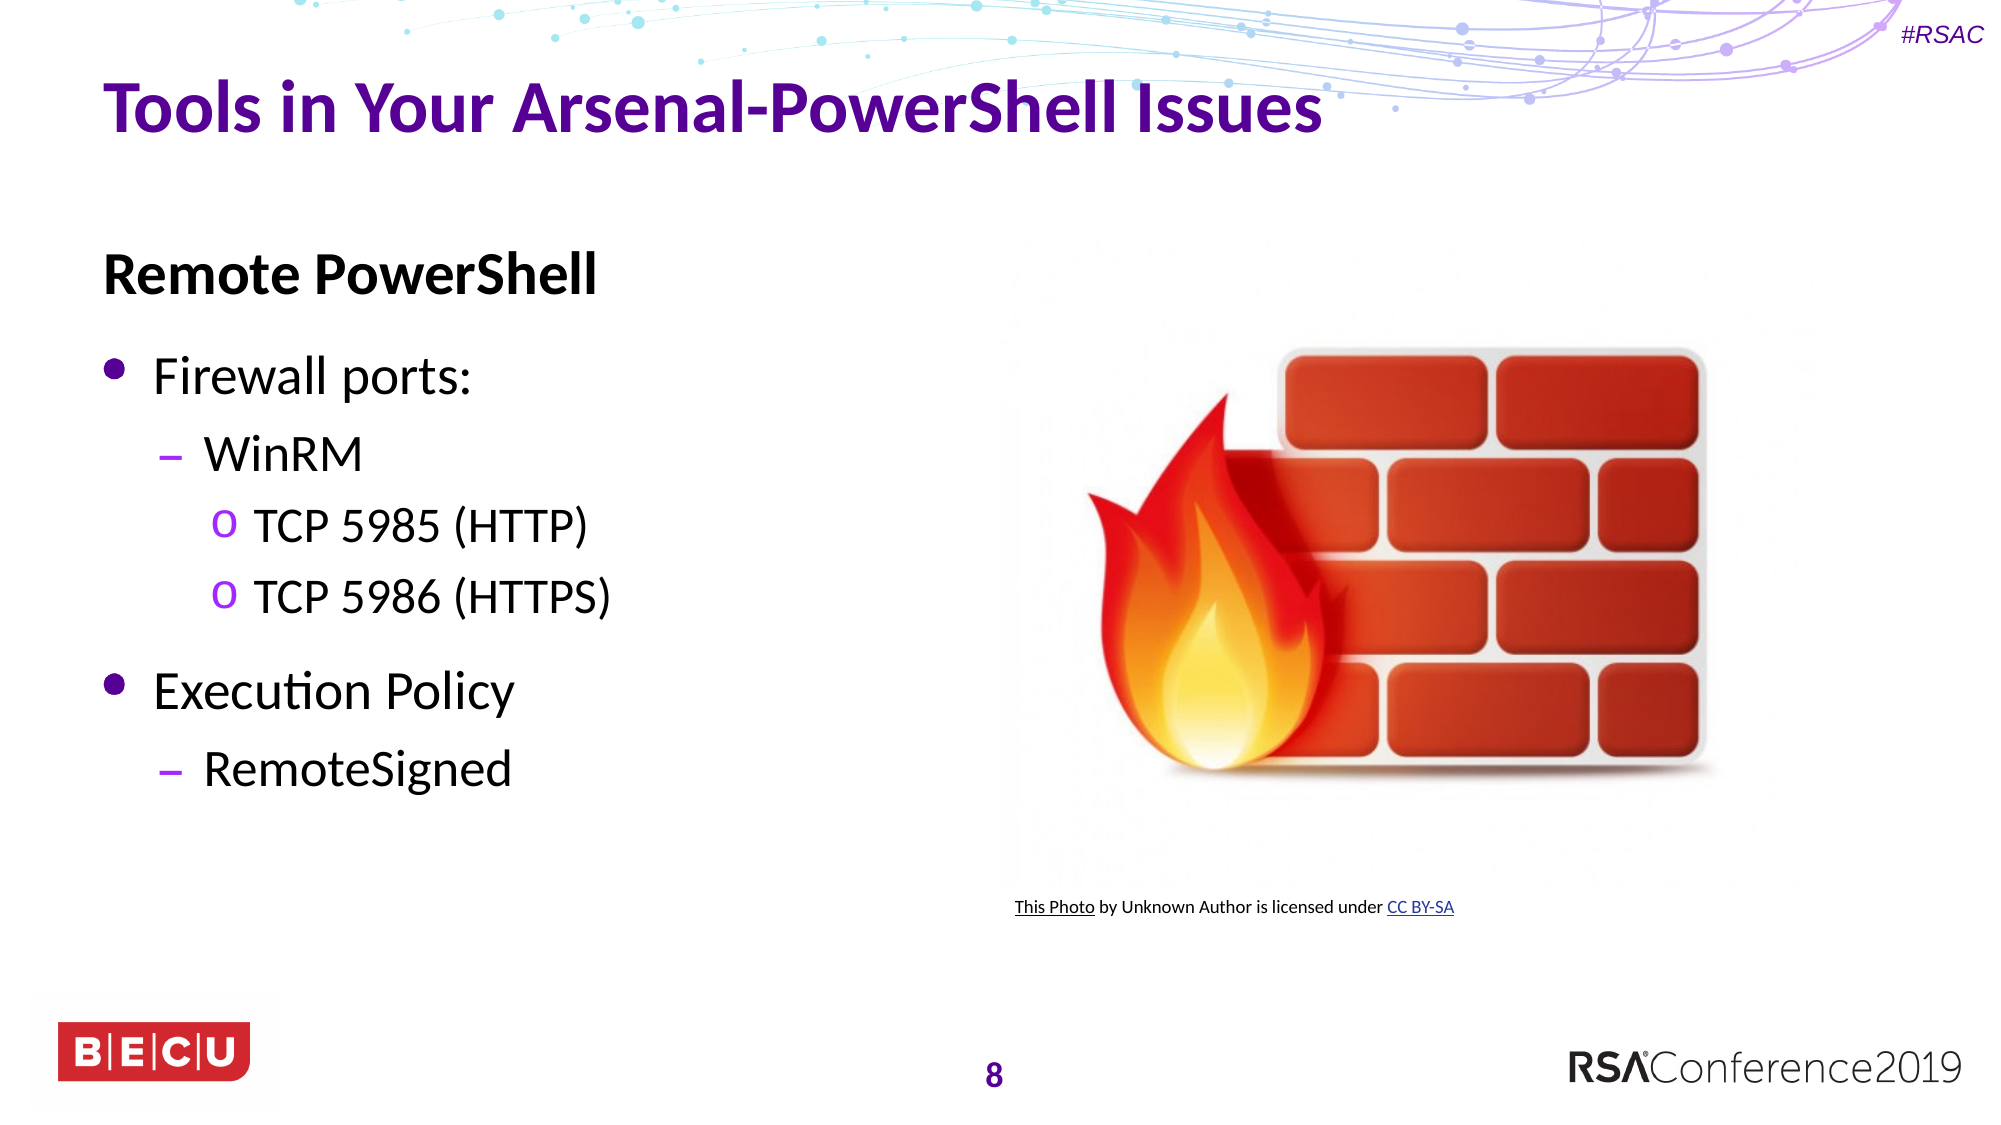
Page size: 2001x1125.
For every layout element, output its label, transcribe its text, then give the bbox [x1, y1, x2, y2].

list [999, 237, 1814, 888]
text_box This Photo by Unknown Author is licensed under CC BY-SA [999, 895, 1814, 925]
list Firewall ports: WinRM TCP 5985 (HTTP) TCP 5986 (HTTPS) Execution Policy RemoteSigned [103, 343, 988, 994]
title Tools in Your Arsenal-PowerShell Issues [103, 17, 1858, 203]
list Remote PowerShell [103, 222, 988, 328]
slide_number 8 [879, 1043, 1110, 1103]
picture [0, 0, 2001, 1125]
